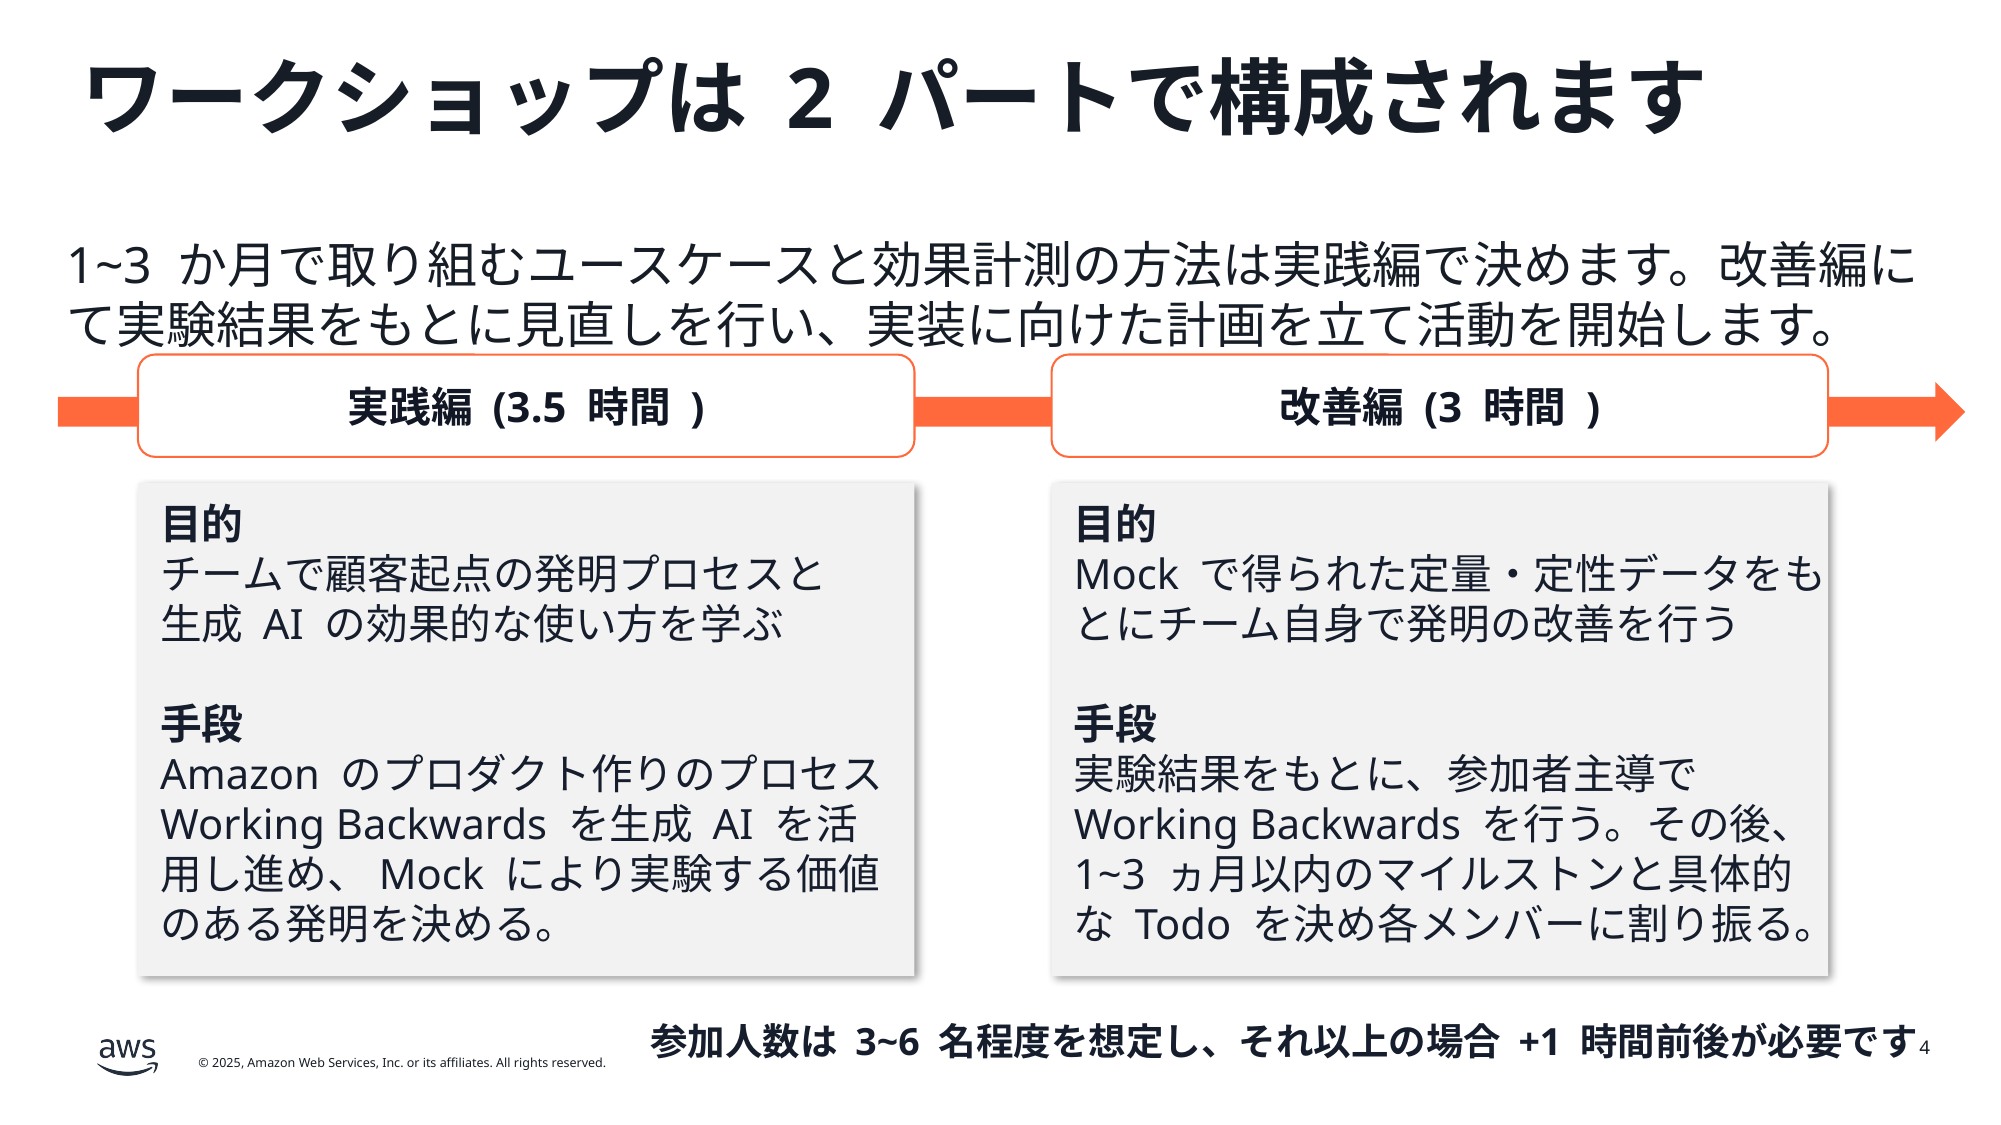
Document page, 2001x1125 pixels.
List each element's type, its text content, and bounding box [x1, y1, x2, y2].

text_box [57, 396, 137, 427]
text_box [1829, 381, 1966, 442]
text_box 目的 Mock で得られた定量・定性データをもとにチーム自身で発明の改善を行う 手段 実験結果をもとに、参加者主導で Working Backwards を行う。その後、 1~3 ヵ月以内のマイルストンと具体的な Todo を決め各メンバーに割り振る。 [1073, 490, 1829, 956]
text_box 改善編 (3 時間 ) [1051, 354, 1829, 457]
text_box [1051, 483, 1829, 977]
slide_number 4 [1495, 1018, 1945, 1079]
picture [97, 1039, 158, 1076]
list 1~3 か月で取り組むユースケースと効果計測の方法は実践編で決めます。改善編にて実験結果をもとに見直しを行い、実装に向けた計画を立て活動を開始します。 [66, 225, 1945, 363]
title ワークショップは 2 パートで構成されます [66, 48, 1945, 150]
text_box 実践編 (3.5 時間 ) [137, 354, 915, 457]
text_box [915, 396, 1051, 427]
text_box 参加人数は 3~6 名程度を想定し、それ以上の場合 +1 時間前後が必要です [506, 1010, 1918, 1071]
text_box [138, 483, 915, 977]
text_box 目的 チームで顧客起点の発明プロセスと 生成 AI の効果的な使い方を学ぶ 手段 Amazon のプロダクト作りのプロセス Working Backwards を生成 AI を活用し進め、Mock により実験する価値のある発明を決める。 [160, 490, 894, 956]
